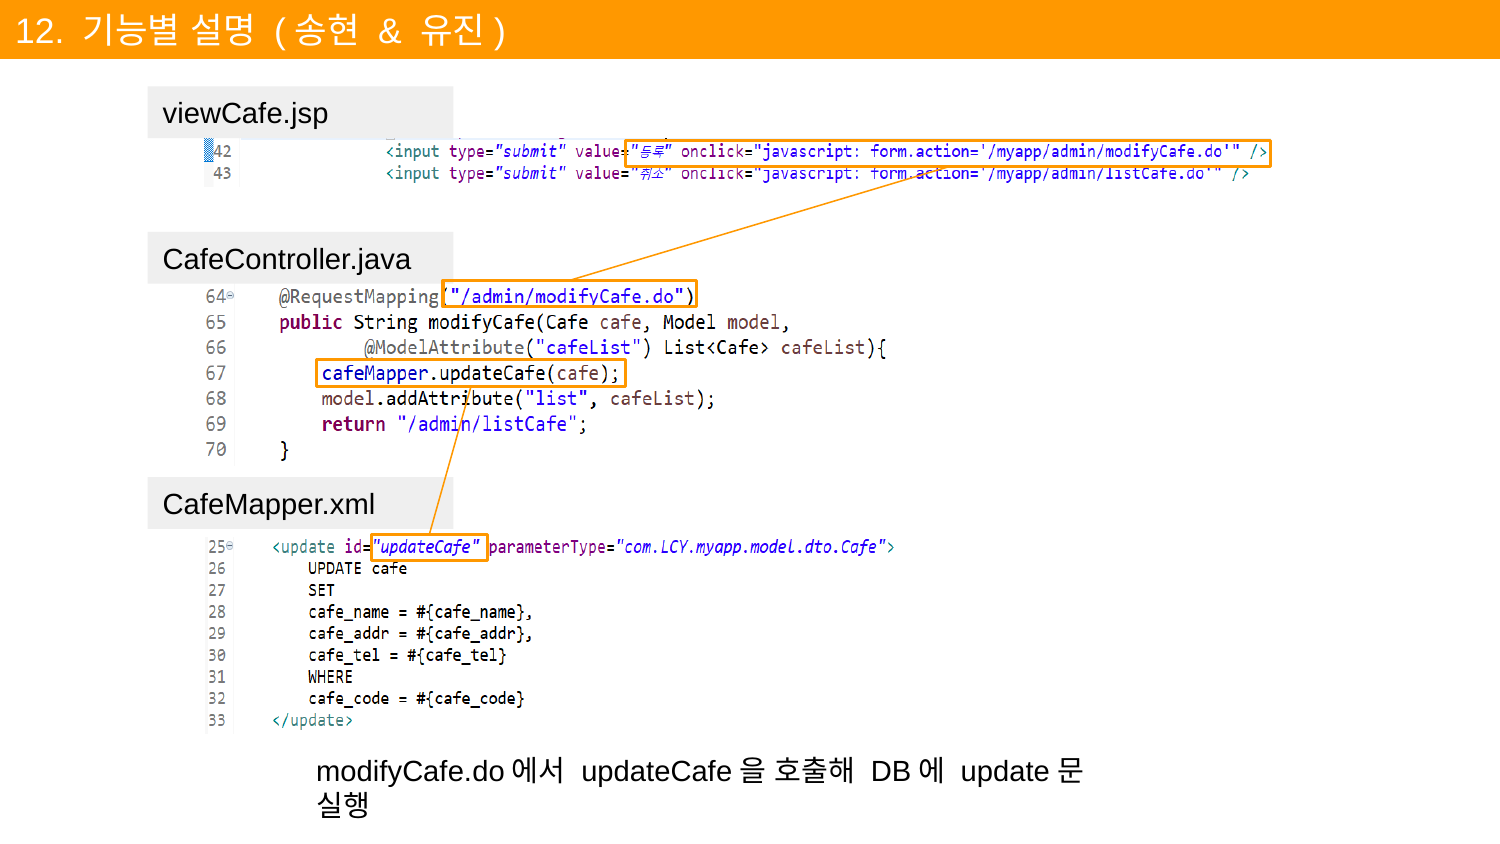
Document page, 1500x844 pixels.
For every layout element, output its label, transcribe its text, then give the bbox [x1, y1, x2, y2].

text_box viewCafe.jsp [147, 86, 454, 139]
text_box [429, 386, 472, 535]
text_box CafeMapper.xml [147, 477, 424, 529]
picture [205, 537, 902, 734]
picture [203, 137, 1271, 188]
text_box modifyCafe.do에서 updateCafe을 호출해 DB에 update문 실행 [301, 737, 1160, 799]
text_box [569, 166, 949, 281]
text_box 12. 기능별 설명 (송현 & 유진) [0, 0, 1500, 59]
text_box CafeController.java [147, 231, 454, 284]
picture [203, 282, 904, 466]
